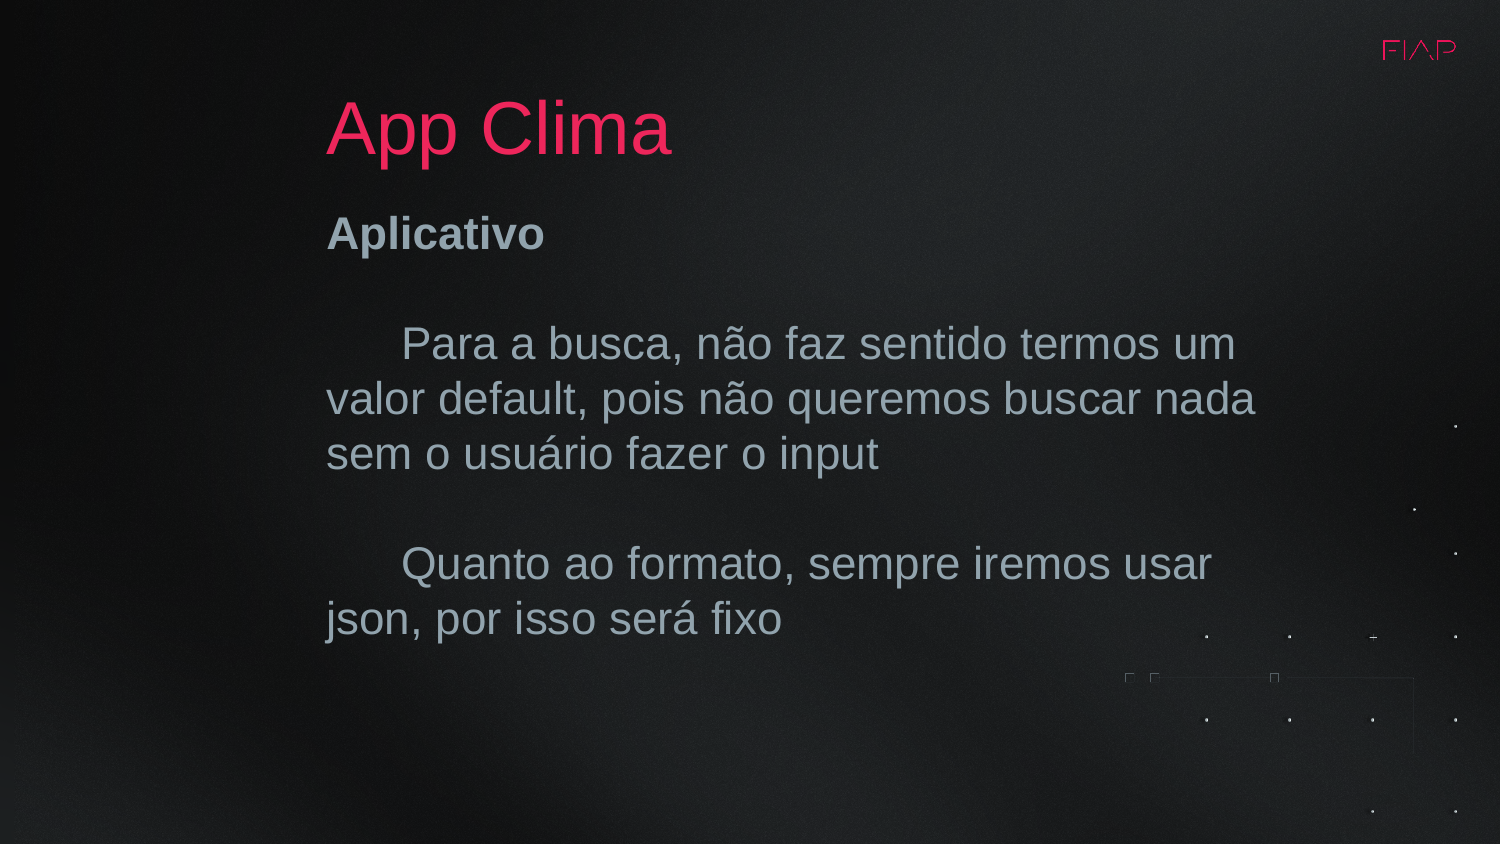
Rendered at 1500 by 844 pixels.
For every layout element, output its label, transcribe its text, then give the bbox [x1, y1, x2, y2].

text_box Aplicativo Para a busca, não faz sentido termos um valor default, pois não queremos buscar nada sem o usuário fazer o input Quanto ao formato, sempre iremos usar json, por isso será fixo [311, 196, 1292, 651]
picture [0, 0, 1500, 844]
text_box App Clima [311, 72, 1126, 177]
